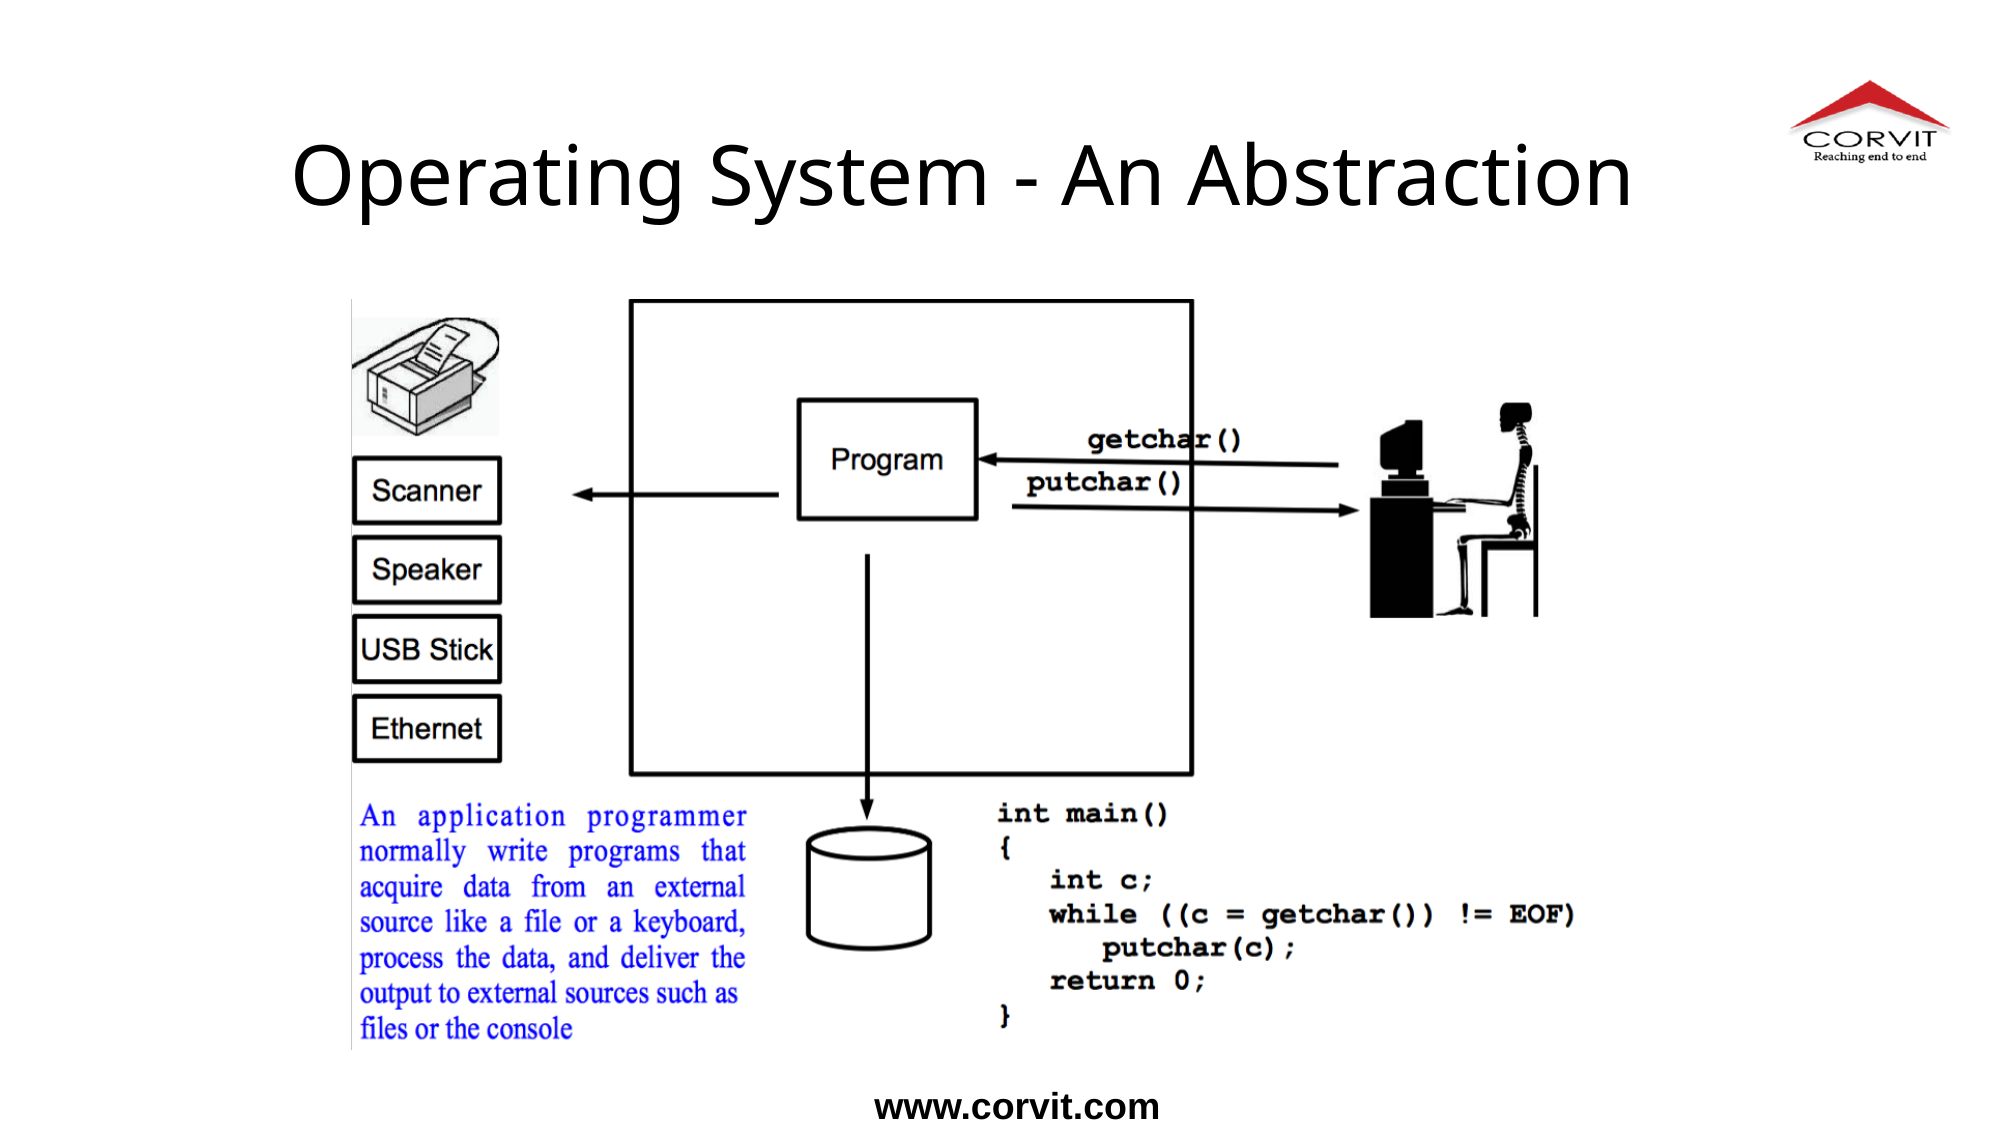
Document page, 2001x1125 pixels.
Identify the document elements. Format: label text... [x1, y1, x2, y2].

title Operating System - An Abstraction [275, 69, 2000, 288]
picture [1785, 77, 1953, 167]
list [351, 299, 1588, 1050]
text_box www.corvit.com [34, 1074, 2000, 1125]
